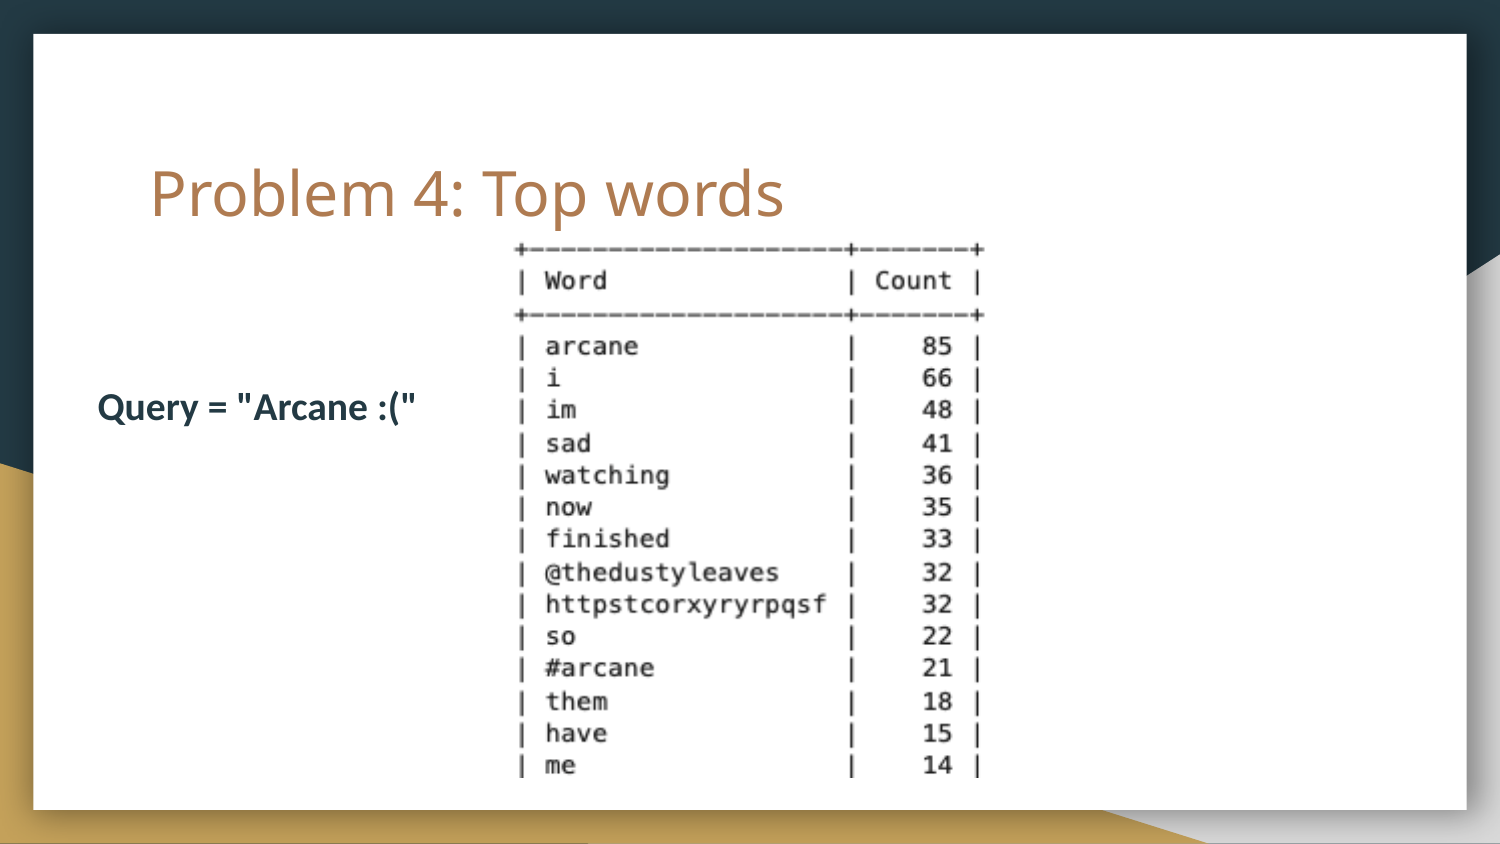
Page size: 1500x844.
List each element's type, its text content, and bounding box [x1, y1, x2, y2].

picture [508, 232, 992, 779]
text_box Query = "Arcane :(" [82, 358, 497, 444]
title Problem 4: Top words [134, 138, 1366, 296]
